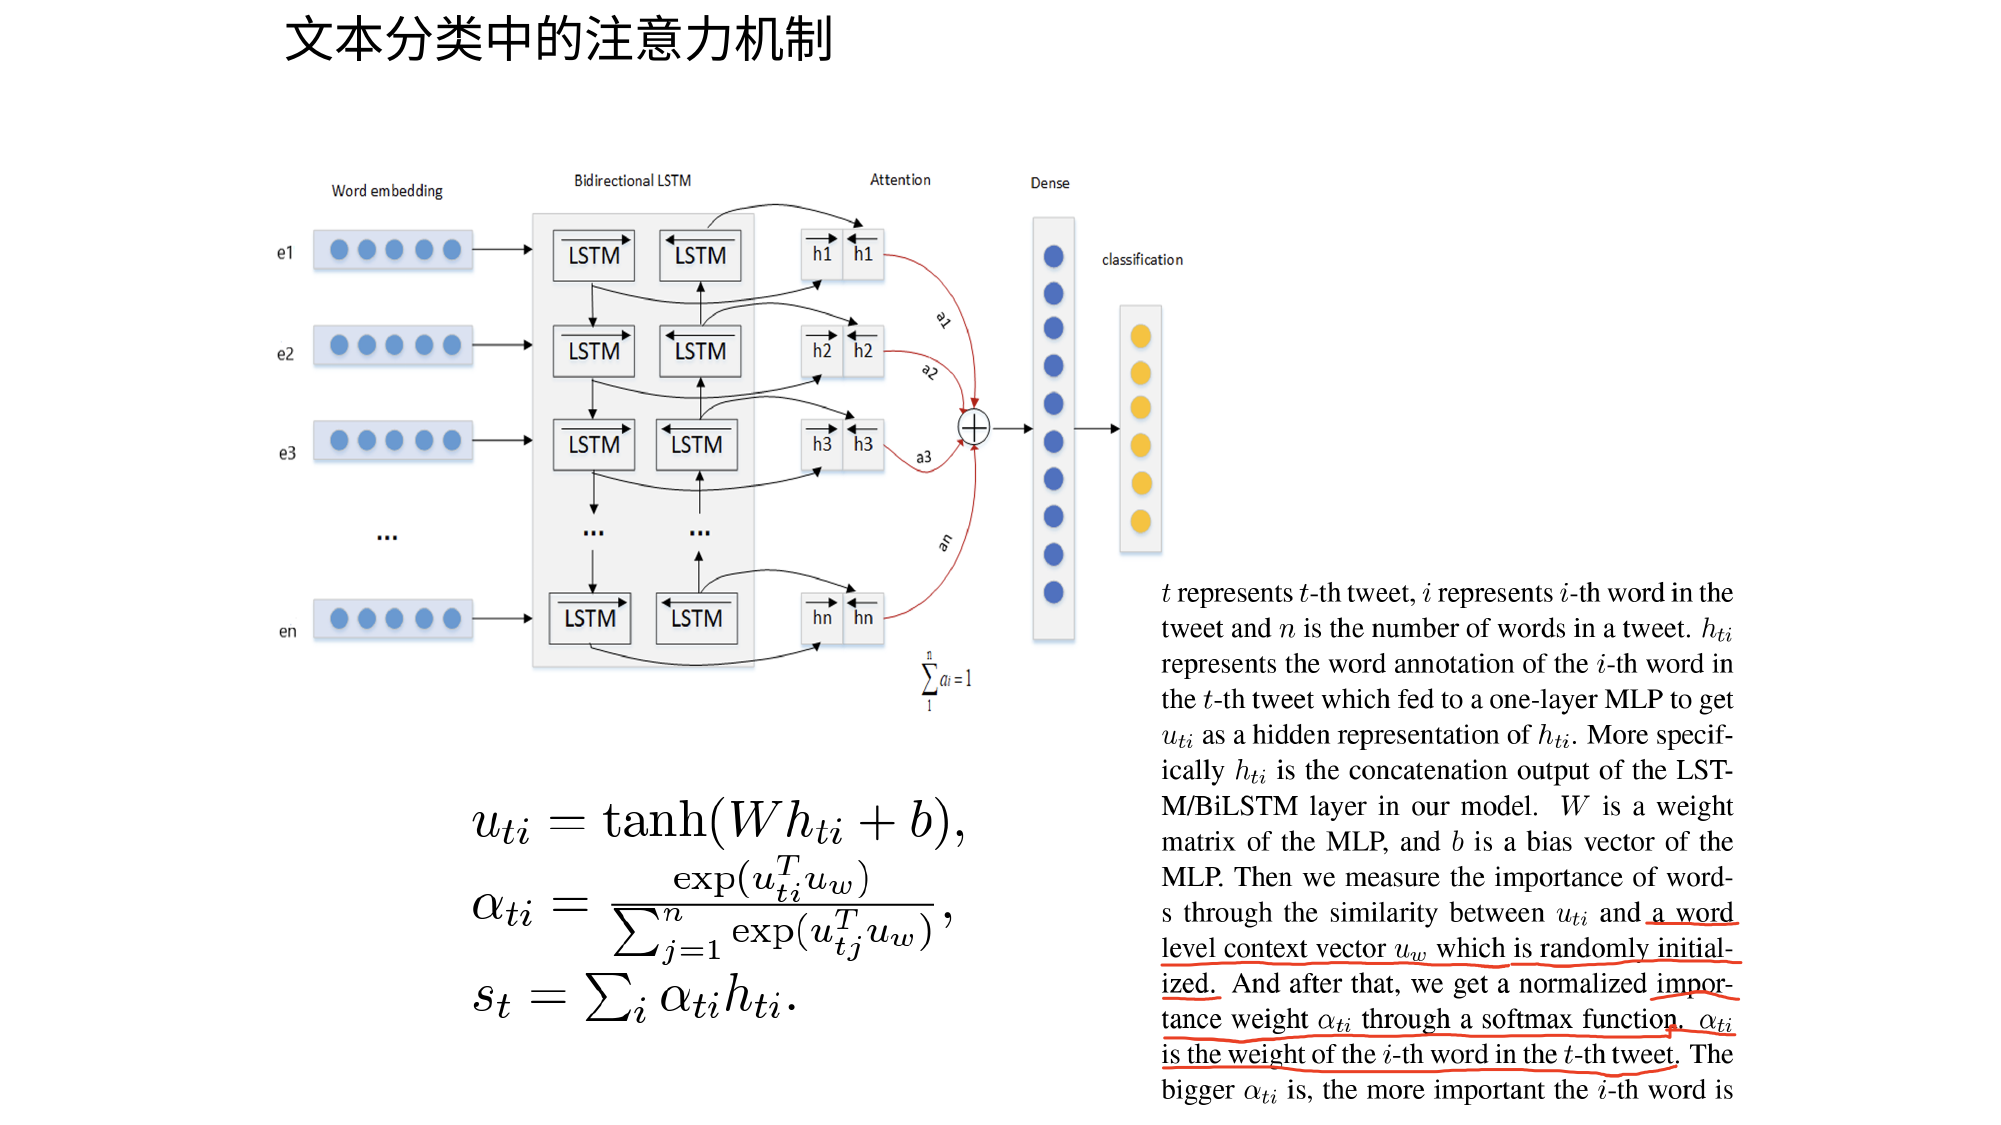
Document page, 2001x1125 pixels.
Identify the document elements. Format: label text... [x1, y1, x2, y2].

picture [424, 759, 1020, 1060]
picture [245, 144, 1746, 1113]
title 文本分类中的注意力机制 [282, 12, 1465, 203]
